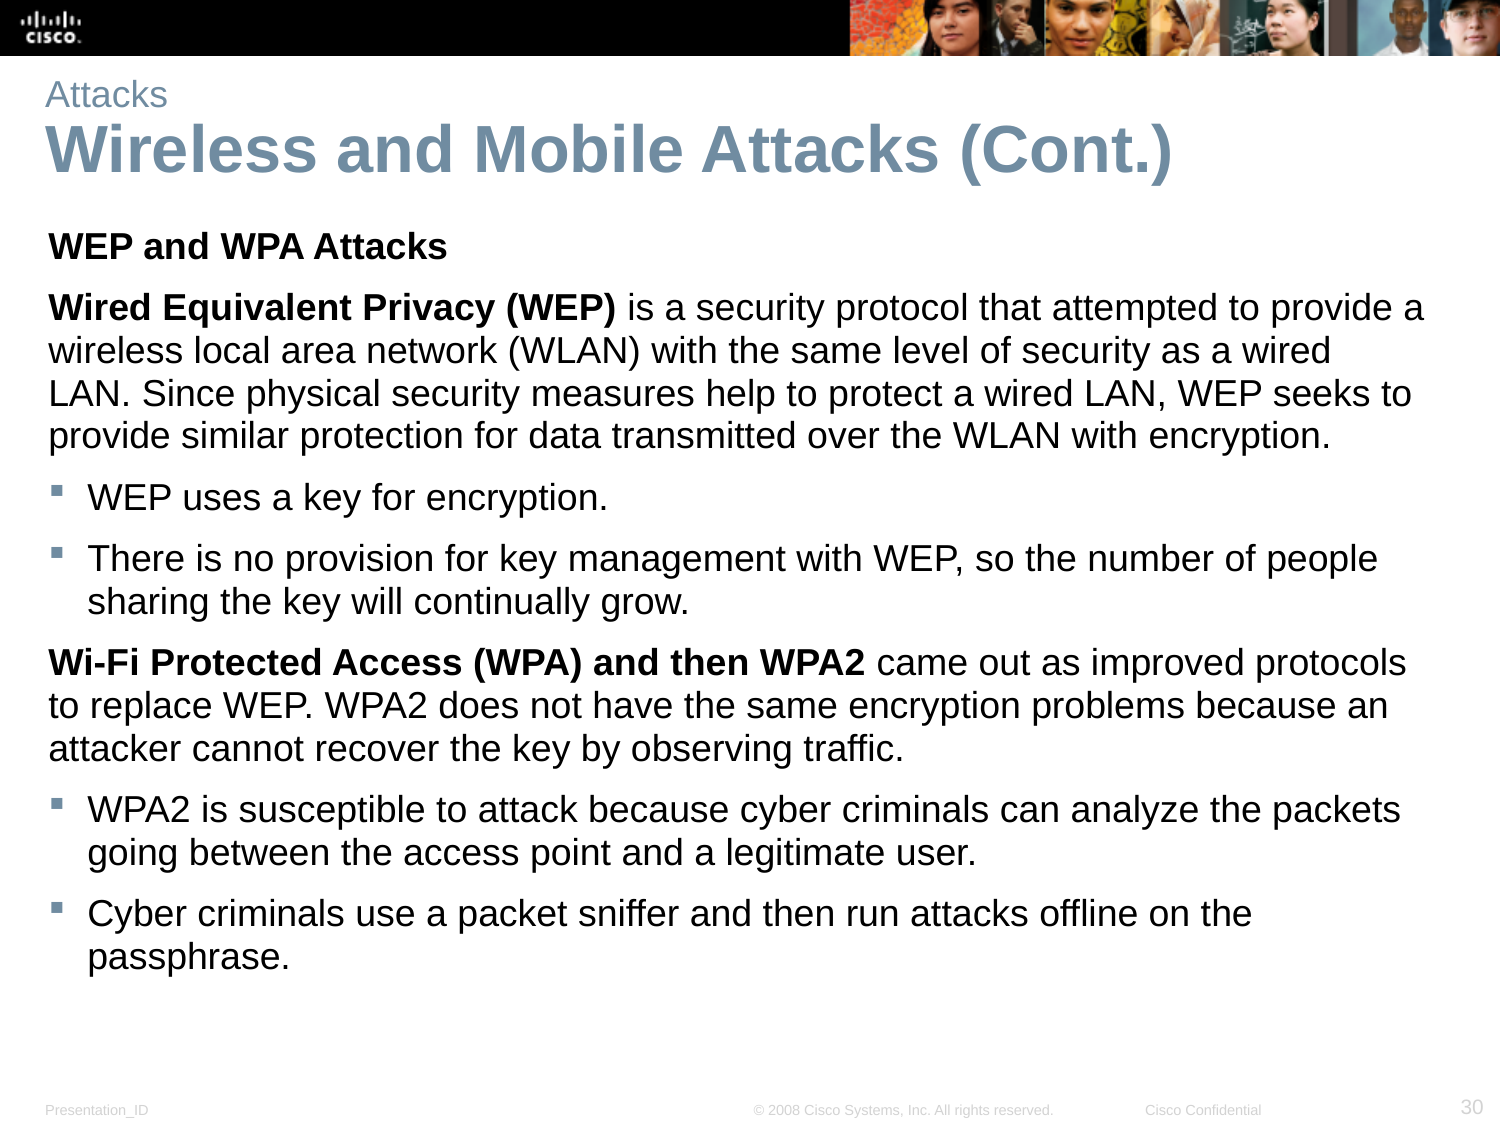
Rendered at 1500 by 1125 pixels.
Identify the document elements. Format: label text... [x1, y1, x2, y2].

list WEP and WPA Attacks Wired Equivalent Privacy (WEP) is a security protocol that attempted to provide a wireless local area network (WLAN) with the same level of security as a wired LAN. Since physical security measures help to protect a wired LAN, WEP seeks to provide similar protection for data transmitted over the WLAN with encryption. WEP uses a key for encryption. There is no provision for key management with WEP, so the number of people sharing the key will continually grow. Wi-Fi Protected Access (WPA) and then WPA2 came out as improved protocols to replace WEP. WPA2 does not have the same encryption problems because an attacker cannot recover the key by observing traffic. WPA2 is susceptible to attack because cyber criminals can analyze the packets going between the access point and a legitimate user. Cyber criminals use a packet sniffer and then run attacks offline on the passphrase. [34, 218, 1439, 1006]
title Attacks Wireless and Mobile Attacks (Cont.) [31, 64, 1471, 194]
picture [0, 0, 1500, 56]
